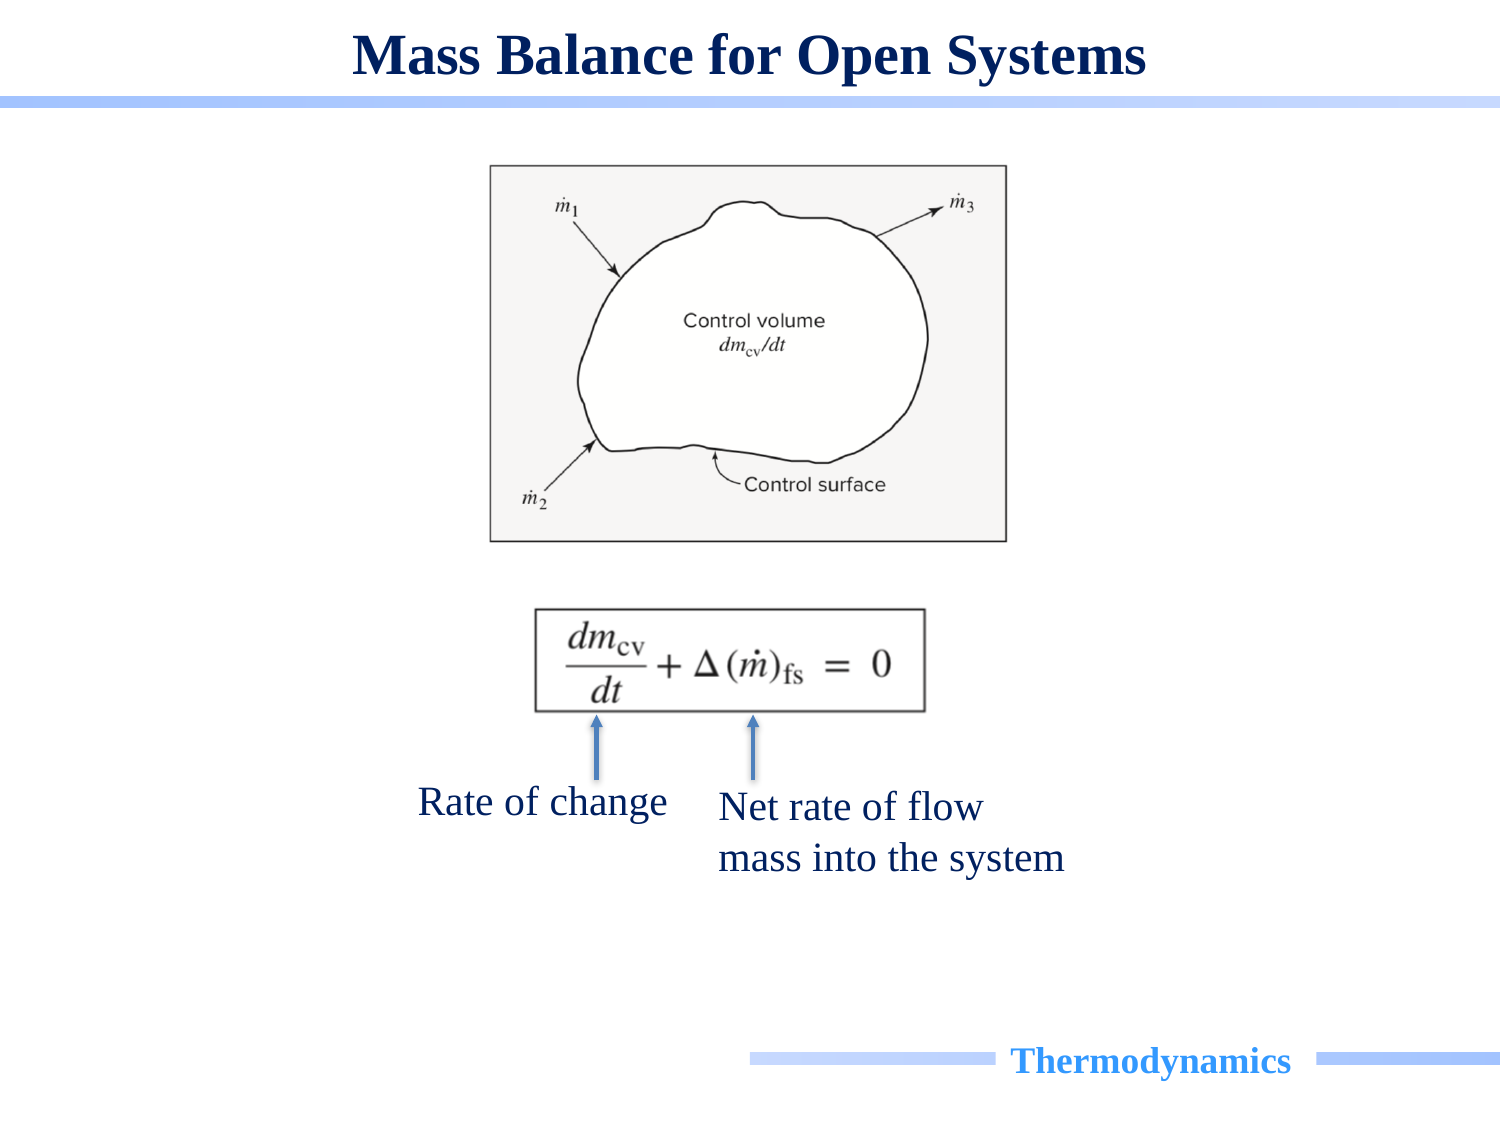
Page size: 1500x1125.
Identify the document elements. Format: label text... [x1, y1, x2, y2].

title Mass Balance for Open Systems [228, 25, 1272, 77]
text_box Rate of change [402, 766, 720, 832]
picture [465, 138, 1035, 751]
text_box Net rate of flow mass into the system [703, 771, 1091, 887]
